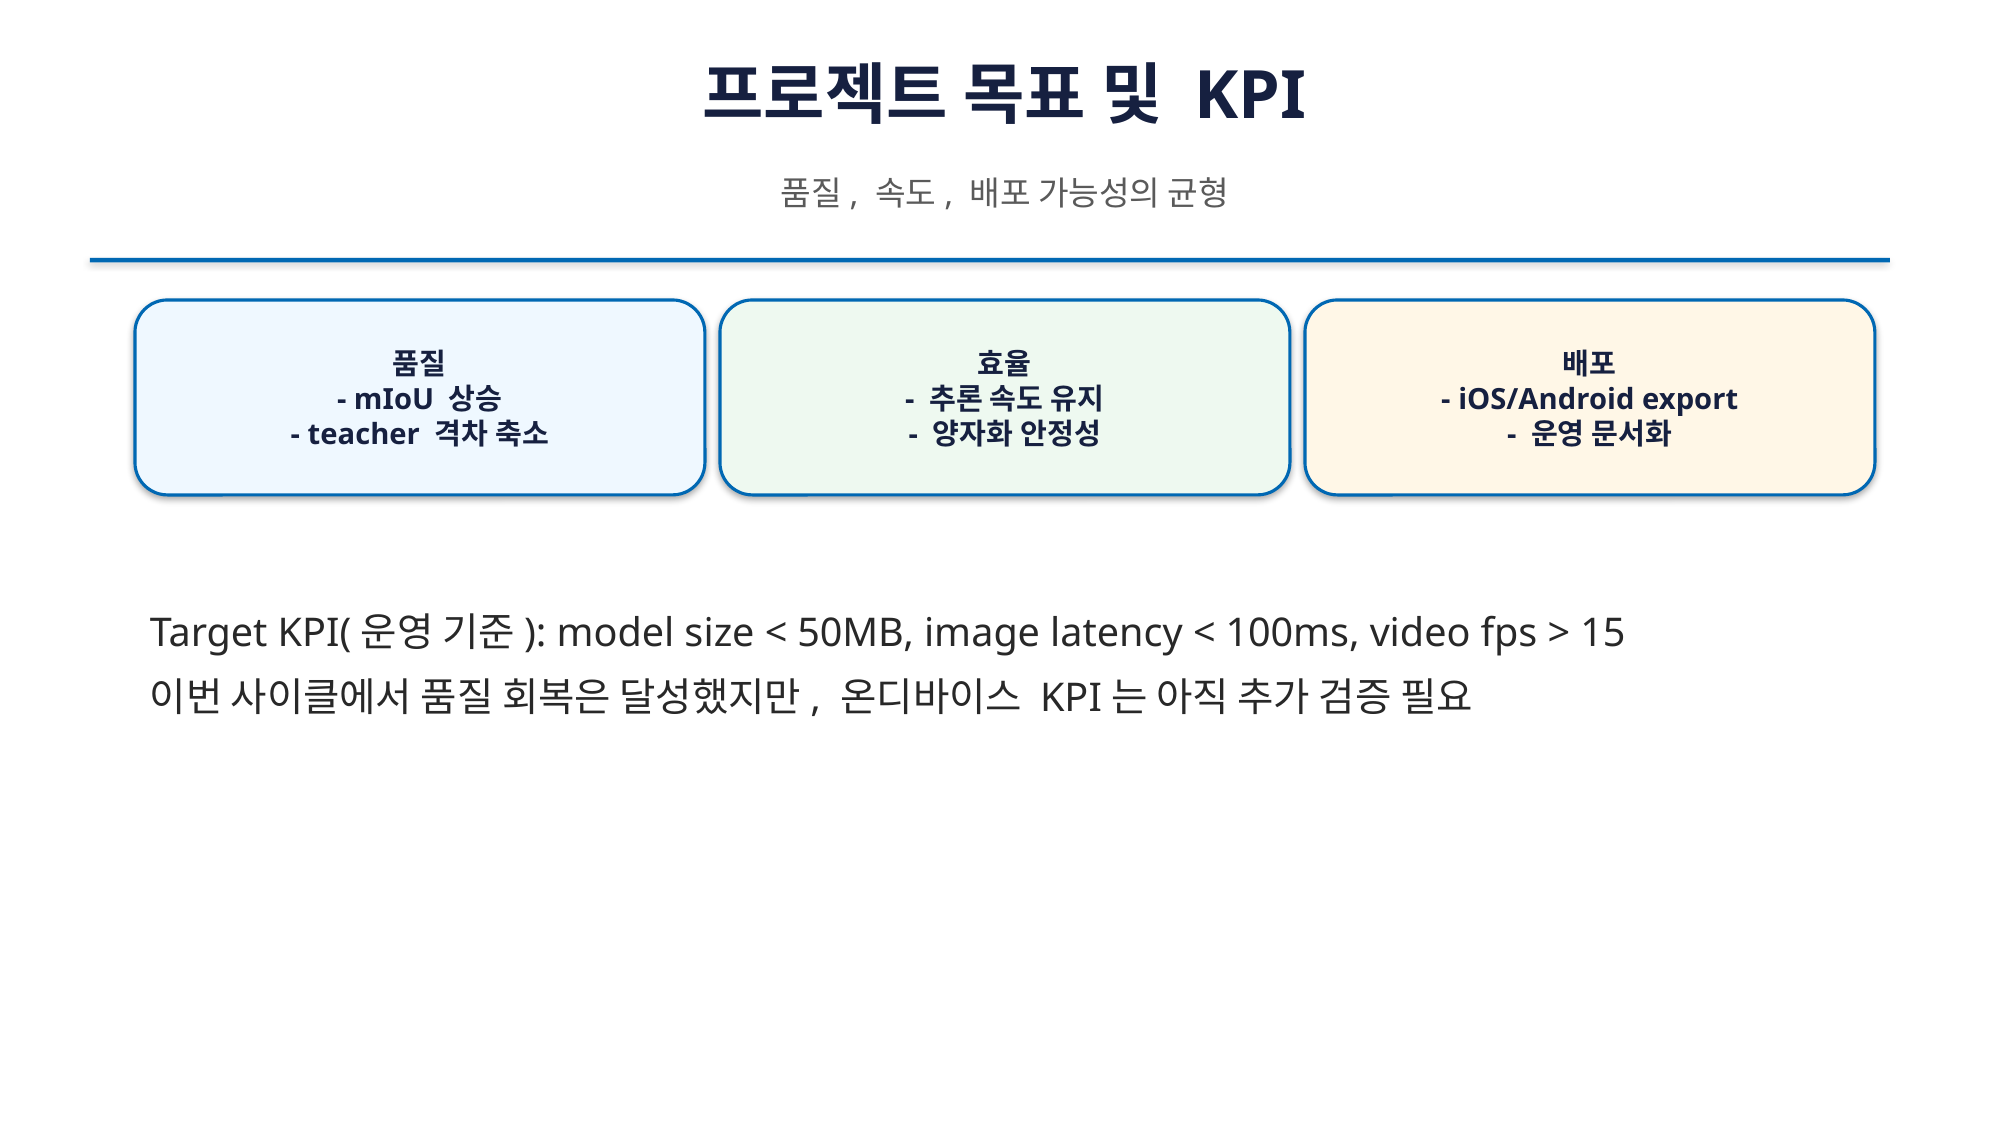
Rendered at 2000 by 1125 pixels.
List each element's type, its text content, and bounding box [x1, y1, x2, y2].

text_box [89, 257, 1891, 263]
text_box 품질 - mIoU 상승 - teacher 격차 축소 [134, 299, 706, 496]
text_box 배포 - iOS/Android export - 운영 문서화 [1304, 299, 1876, 496]
text_box 효율 - 추론 속도 유지 - 양자화 안정성 [719, 299, 1291, 496]
text_box Target KPI(운영 기준): model size < 50MB, image latency < 100ms, video fps > 15 이번 사이클에서 품질 회복은 달성했지만, 온디바이스 KPI는 아직 추가 검증 필요 [134, 599, 1905, 727]
text_box 프로젝트 목표 및 KPI [687, 44, 1323, 140]
text_box 품질, 속도, 배포 가능성의 균형 [765, 164, 1244, 220]
